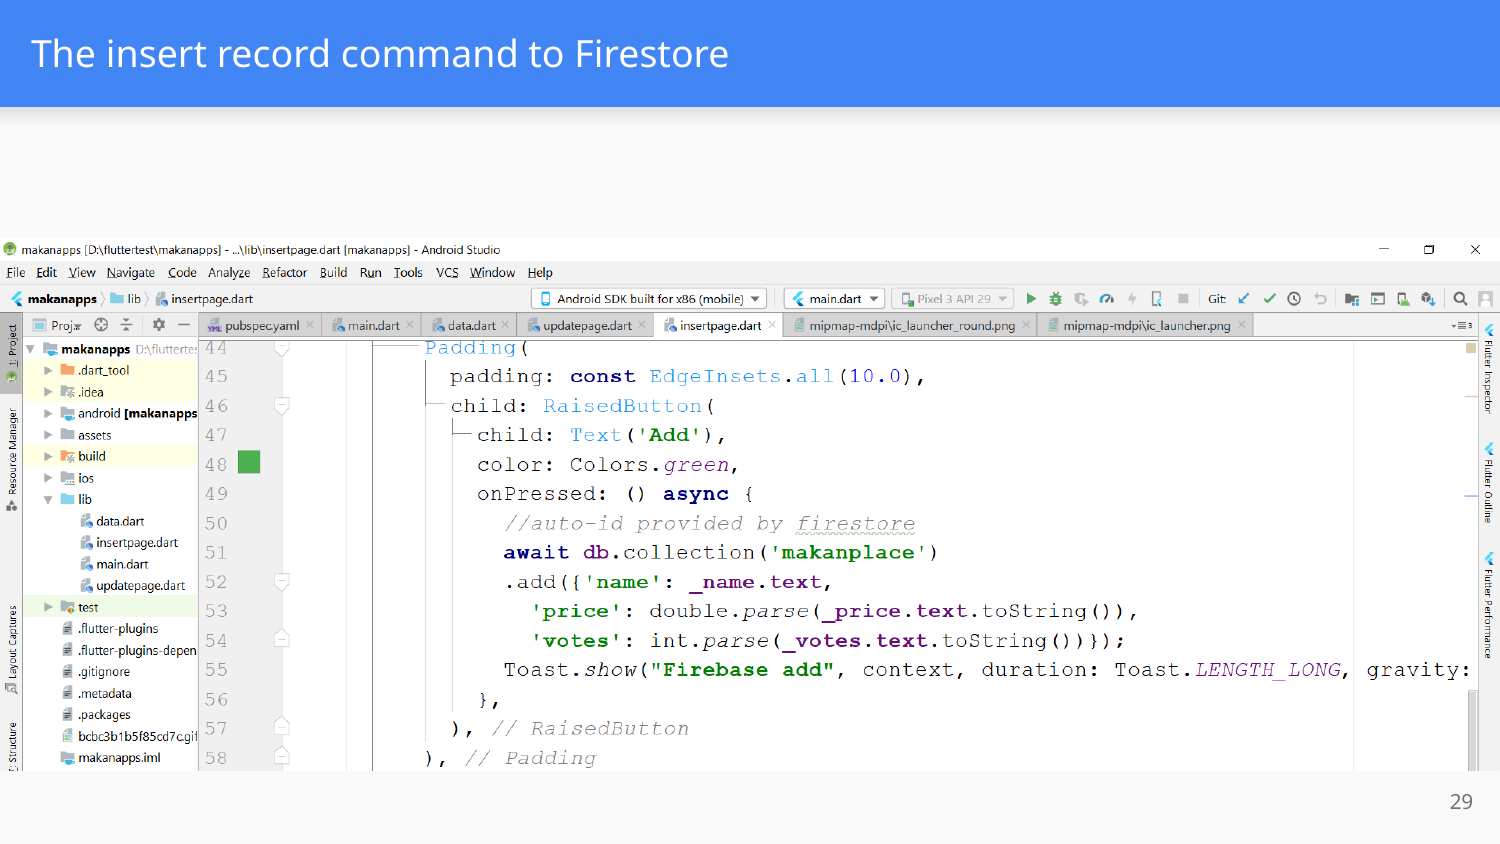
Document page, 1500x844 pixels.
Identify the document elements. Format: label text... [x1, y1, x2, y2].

picture [0, 238, 1500, 771]
title The insert record command to Firestore [16, 2, 1464, 102]
slide_number 29 [1398, 779, 1489, 835]
